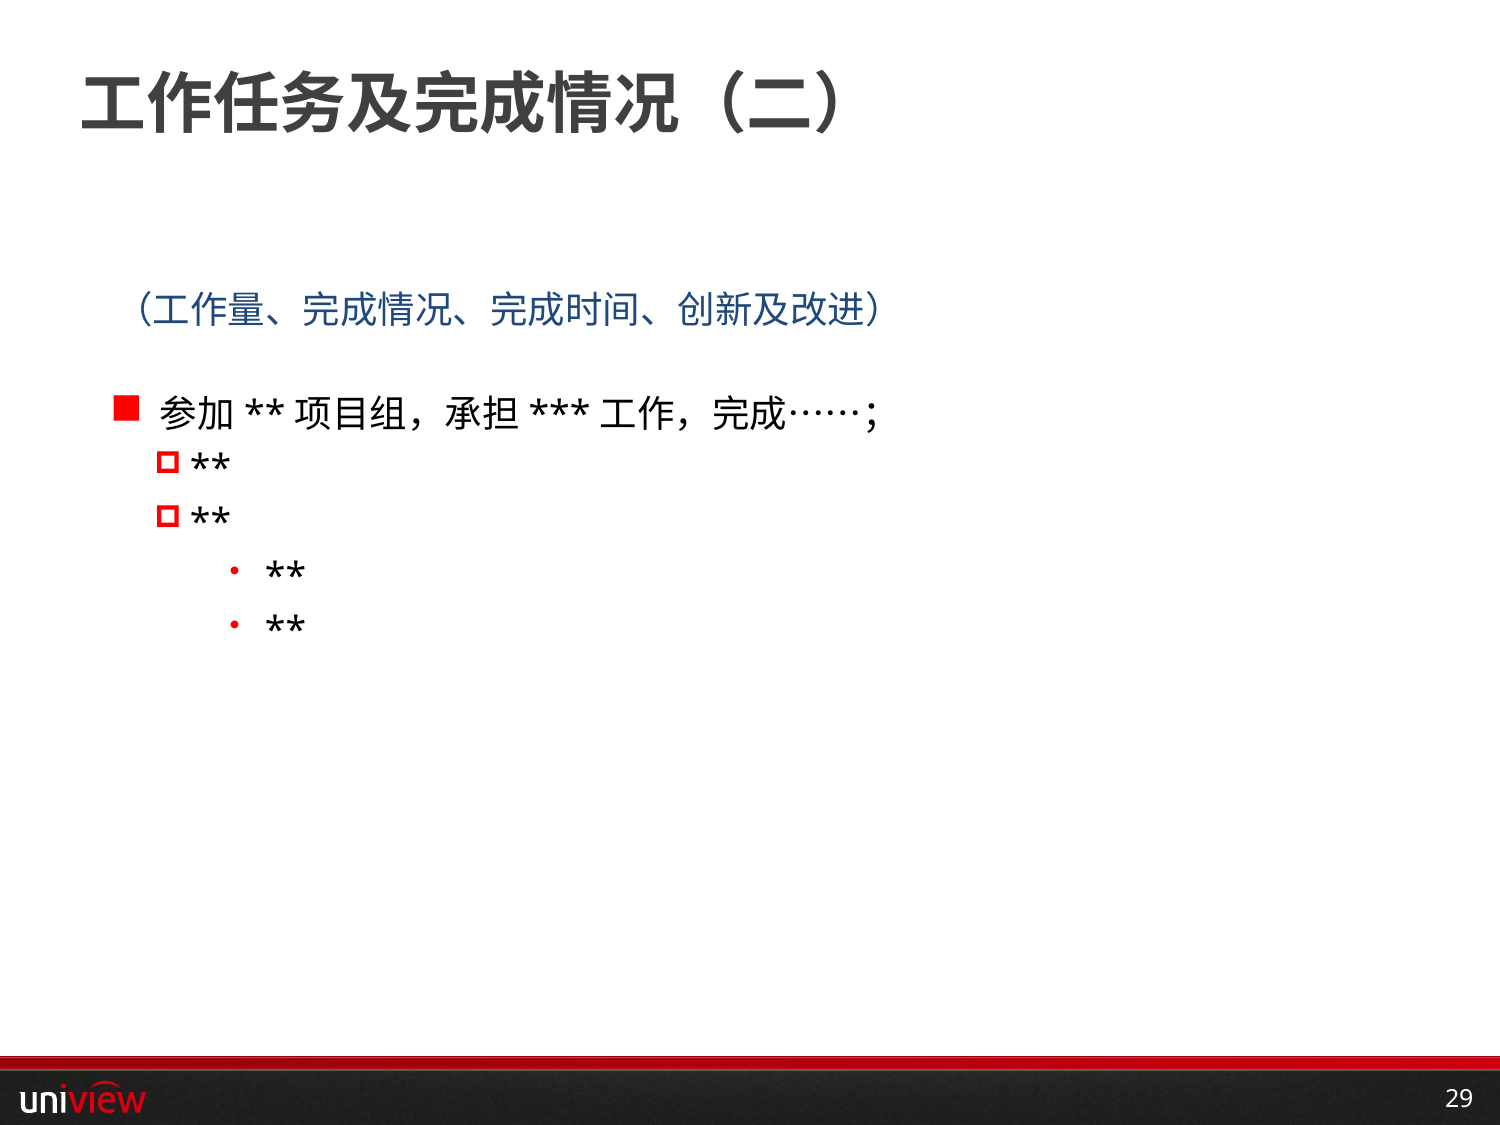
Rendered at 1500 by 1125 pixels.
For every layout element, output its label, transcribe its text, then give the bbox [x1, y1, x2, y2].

title 工作任务及完成情况（二） [64, 53, 1399, 214]
text_box （工作量、完成情况、完成时间、创新及改进） [100, 278, 918, 339]
picture [0, 1056, 1500, 1125]
text_box 参加**项目组，承担***工作，完成……； ** ** ** ** [100, 373, 1412, 712]
